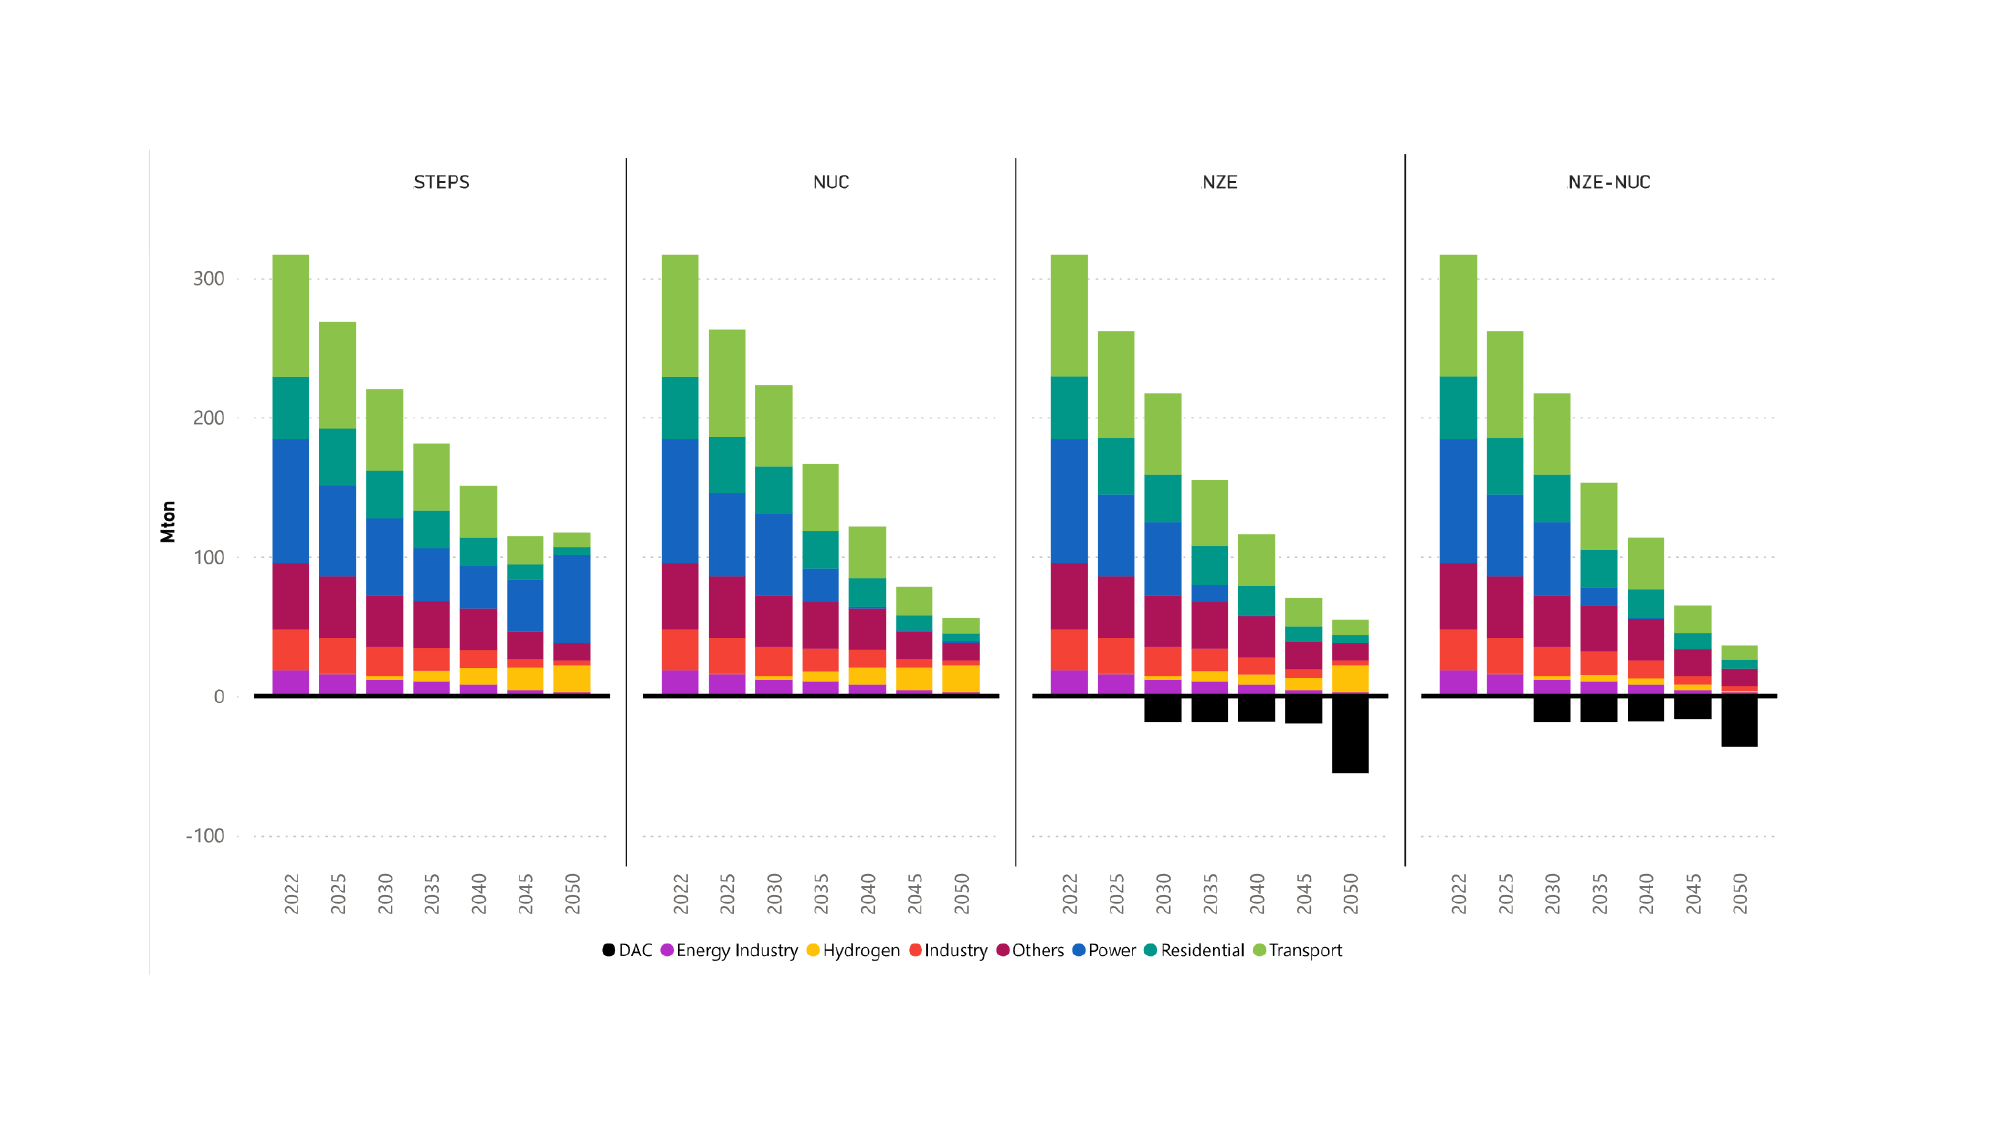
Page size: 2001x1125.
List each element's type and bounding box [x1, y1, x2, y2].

picture [117, 149, 1883, 976]
